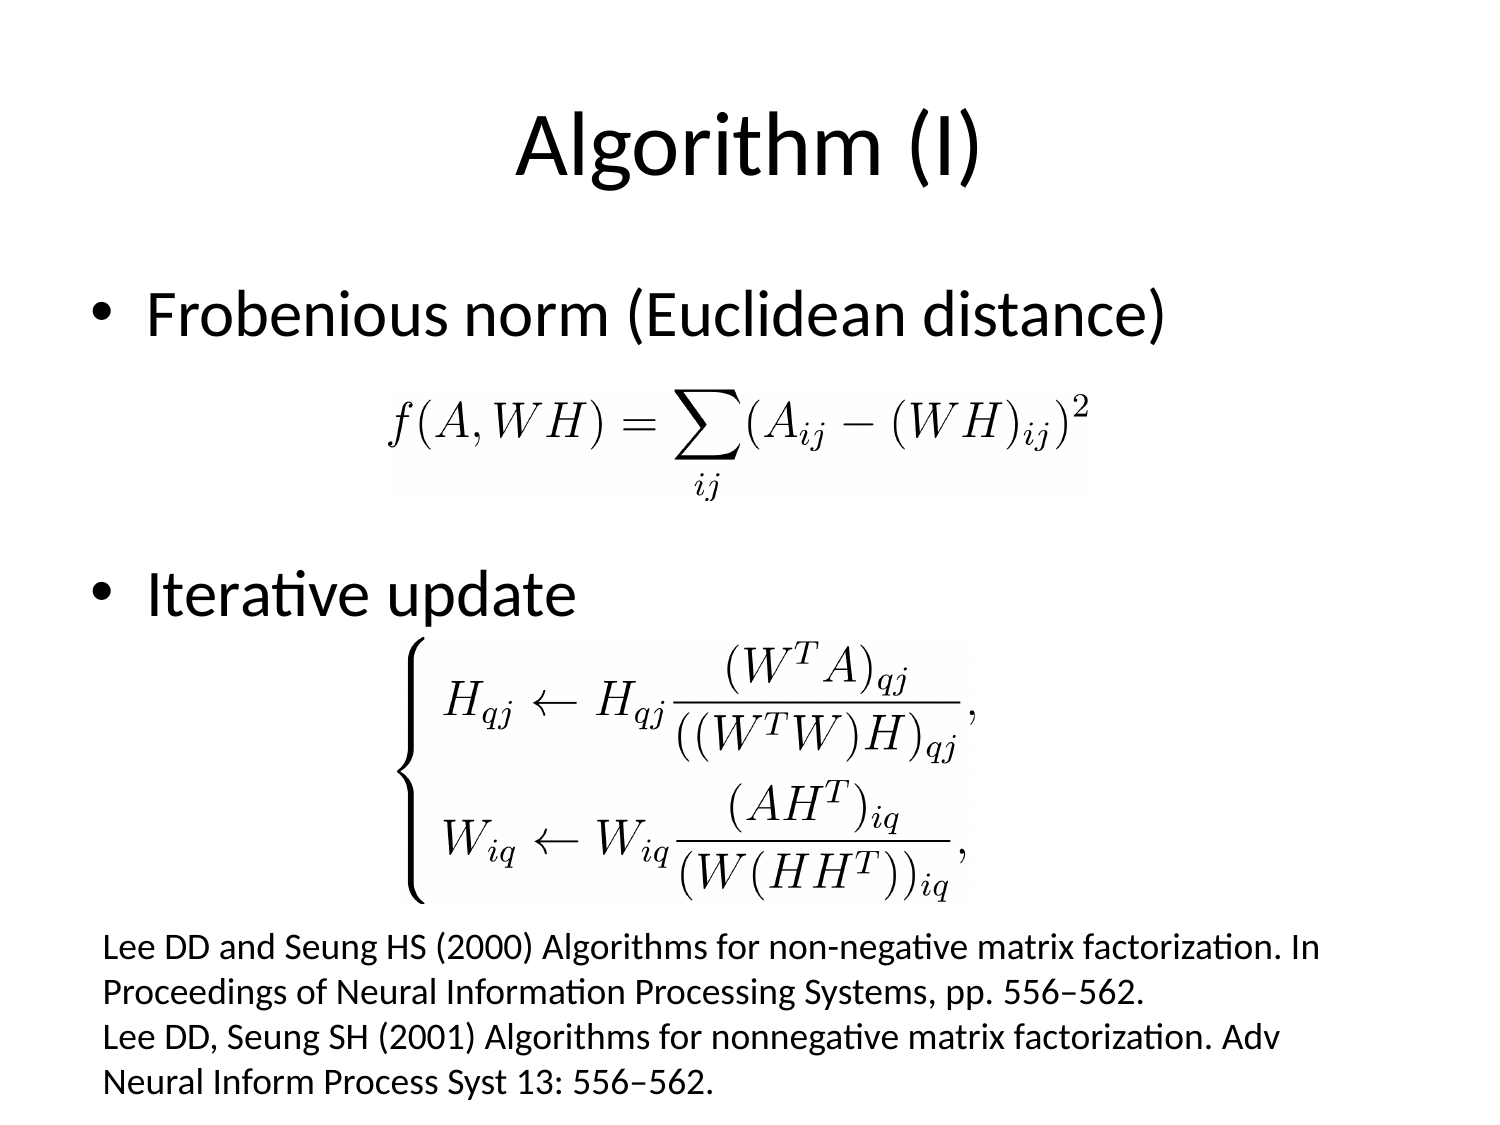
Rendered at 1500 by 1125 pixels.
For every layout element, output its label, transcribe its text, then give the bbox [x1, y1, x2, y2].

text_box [395, 633, 977, 908]
text_box Lee DD and Seung HS (2000) Algorithms for non-negative matrix factorization. In Proceedings of Neural Information Processing Systems, pp. 556–562. Lee DD, Seung SH (2001) Algorithms for nonnegative matrix factorization. Adv Neural Inform Process Syst 13: 556–562. [87, 914, 1423, 1110]
title Algorithm (I) [75, 45, 1425, 233]
list Frobenious norm (Euclidean distance) Iterative update [75, 262, 1425, 1005]
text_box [385, 385, 1090, 508]
